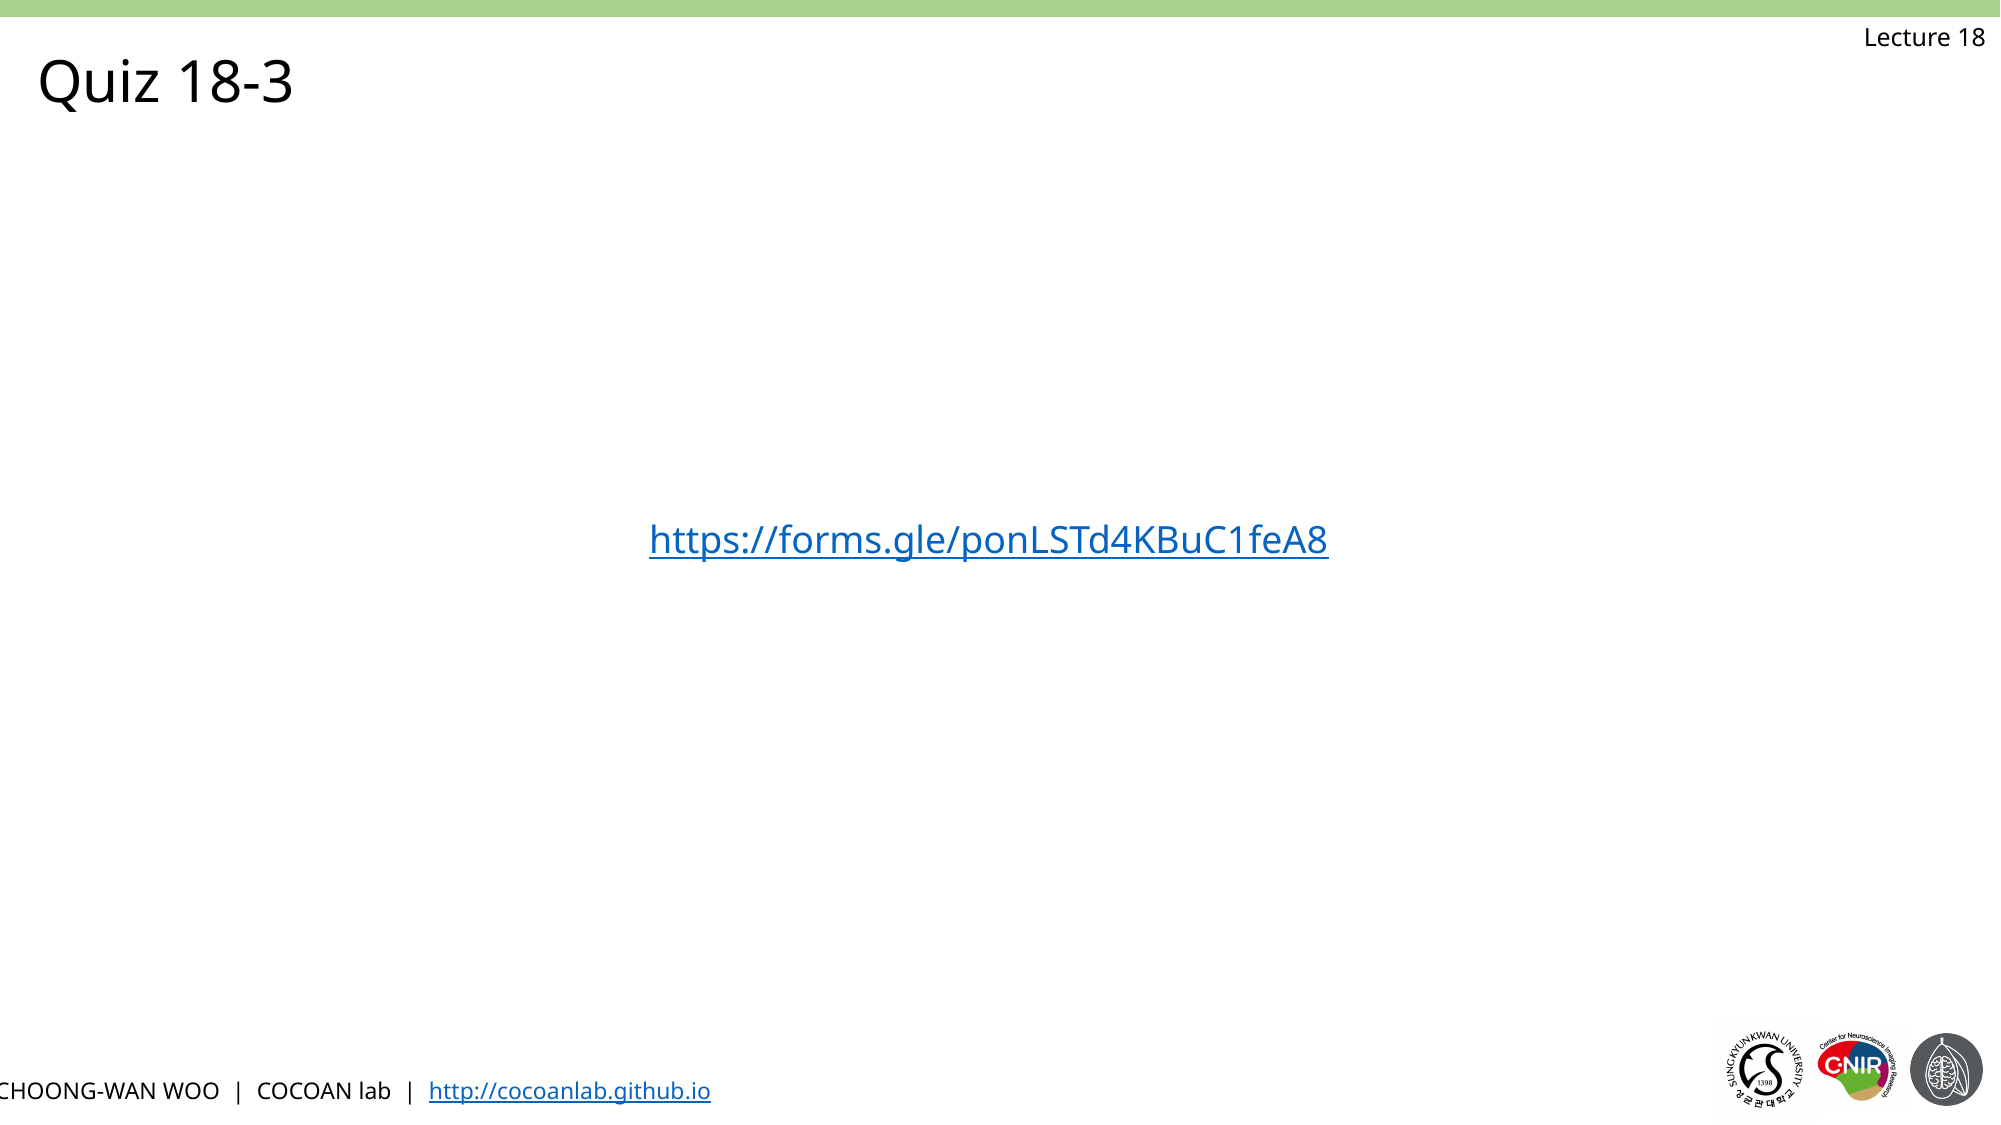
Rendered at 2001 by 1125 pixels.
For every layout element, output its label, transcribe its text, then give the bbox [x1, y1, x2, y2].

text_box [0, 0, 2000, 18]
text_box https://forms.gle/ponLSTd4KBuC1feA8 [634, 508, 1344, 620]
text_box Quiz 18-3 [22, 36, 310, 122]
text_box Lecture 18 [1623, 13, 2000, 59]
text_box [1709, 1014, 1983, 1125]
text_box CHOONG-WAN WOO | COCOAN lab | http://cocoanlab.github.io [0, 1069, 727, 1116]
